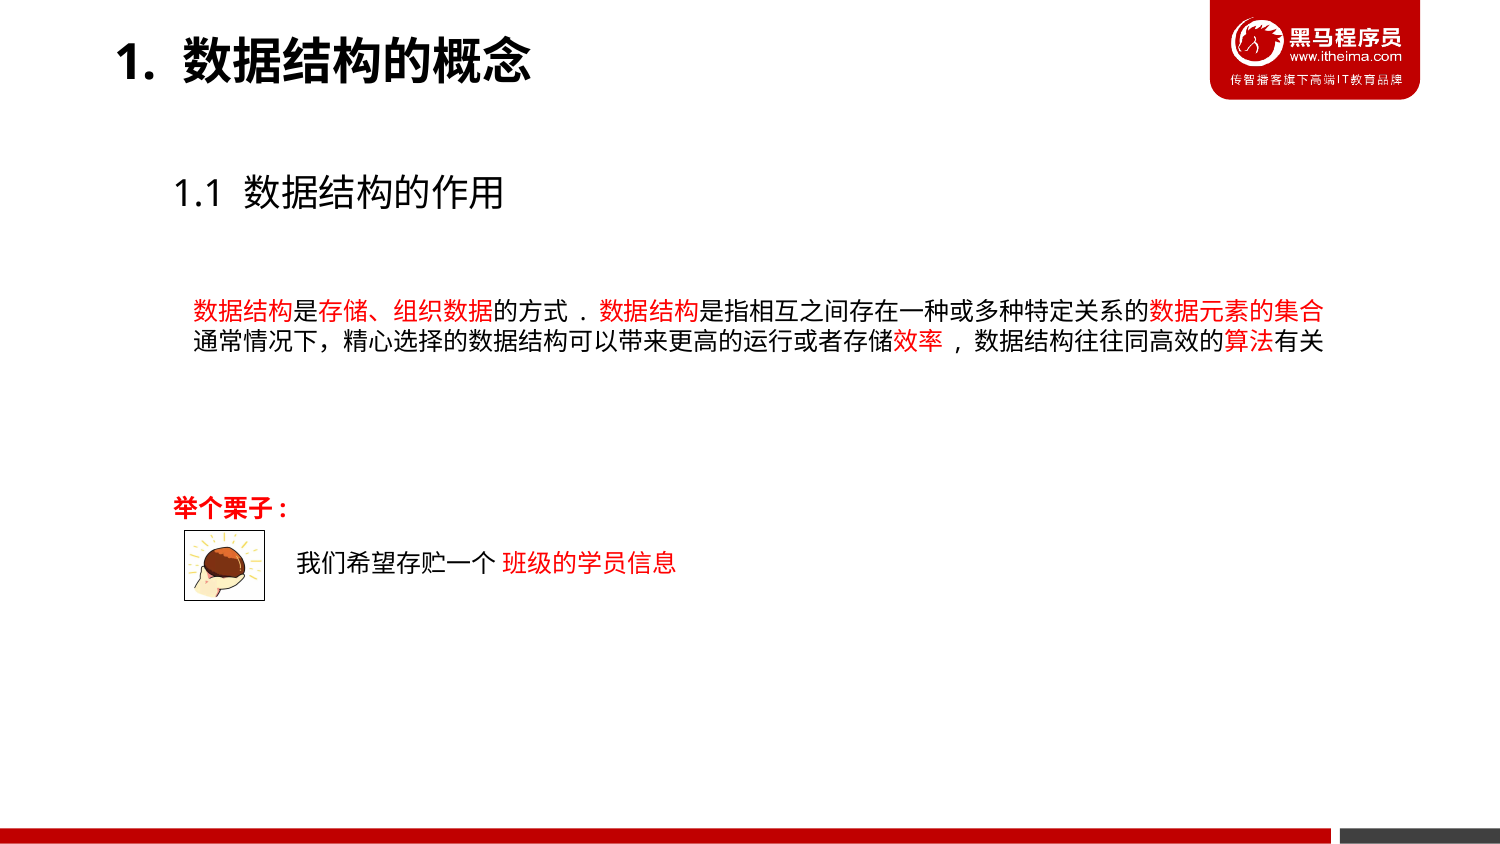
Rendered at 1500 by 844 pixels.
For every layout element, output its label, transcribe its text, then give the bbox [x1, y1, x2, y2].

picture [1212, 8, 1421, 94]
text_box 1. 数据结构的概念 [103, 0, 987, 130]
text_box 举个栗子: [158, 485, 302, 531]
text_box 我们希望存贮一个 班级的学员信息 [281, 540, 693, 585]
picture [184, 530, 265, 601]
text_box 1.1 数据结构的作用 [157, 161, 522, 222]
text_box 数据结构是存储、组织数据的方式 . 数据结构是指相互之间存在一种或多种特定关系的数据元素的集合 通常情况下，精心选择的数据结构可以带来更高的运行或者存储效率 , 数据结构往往同高效的算法有关 [178, 288, 1340, 364]
